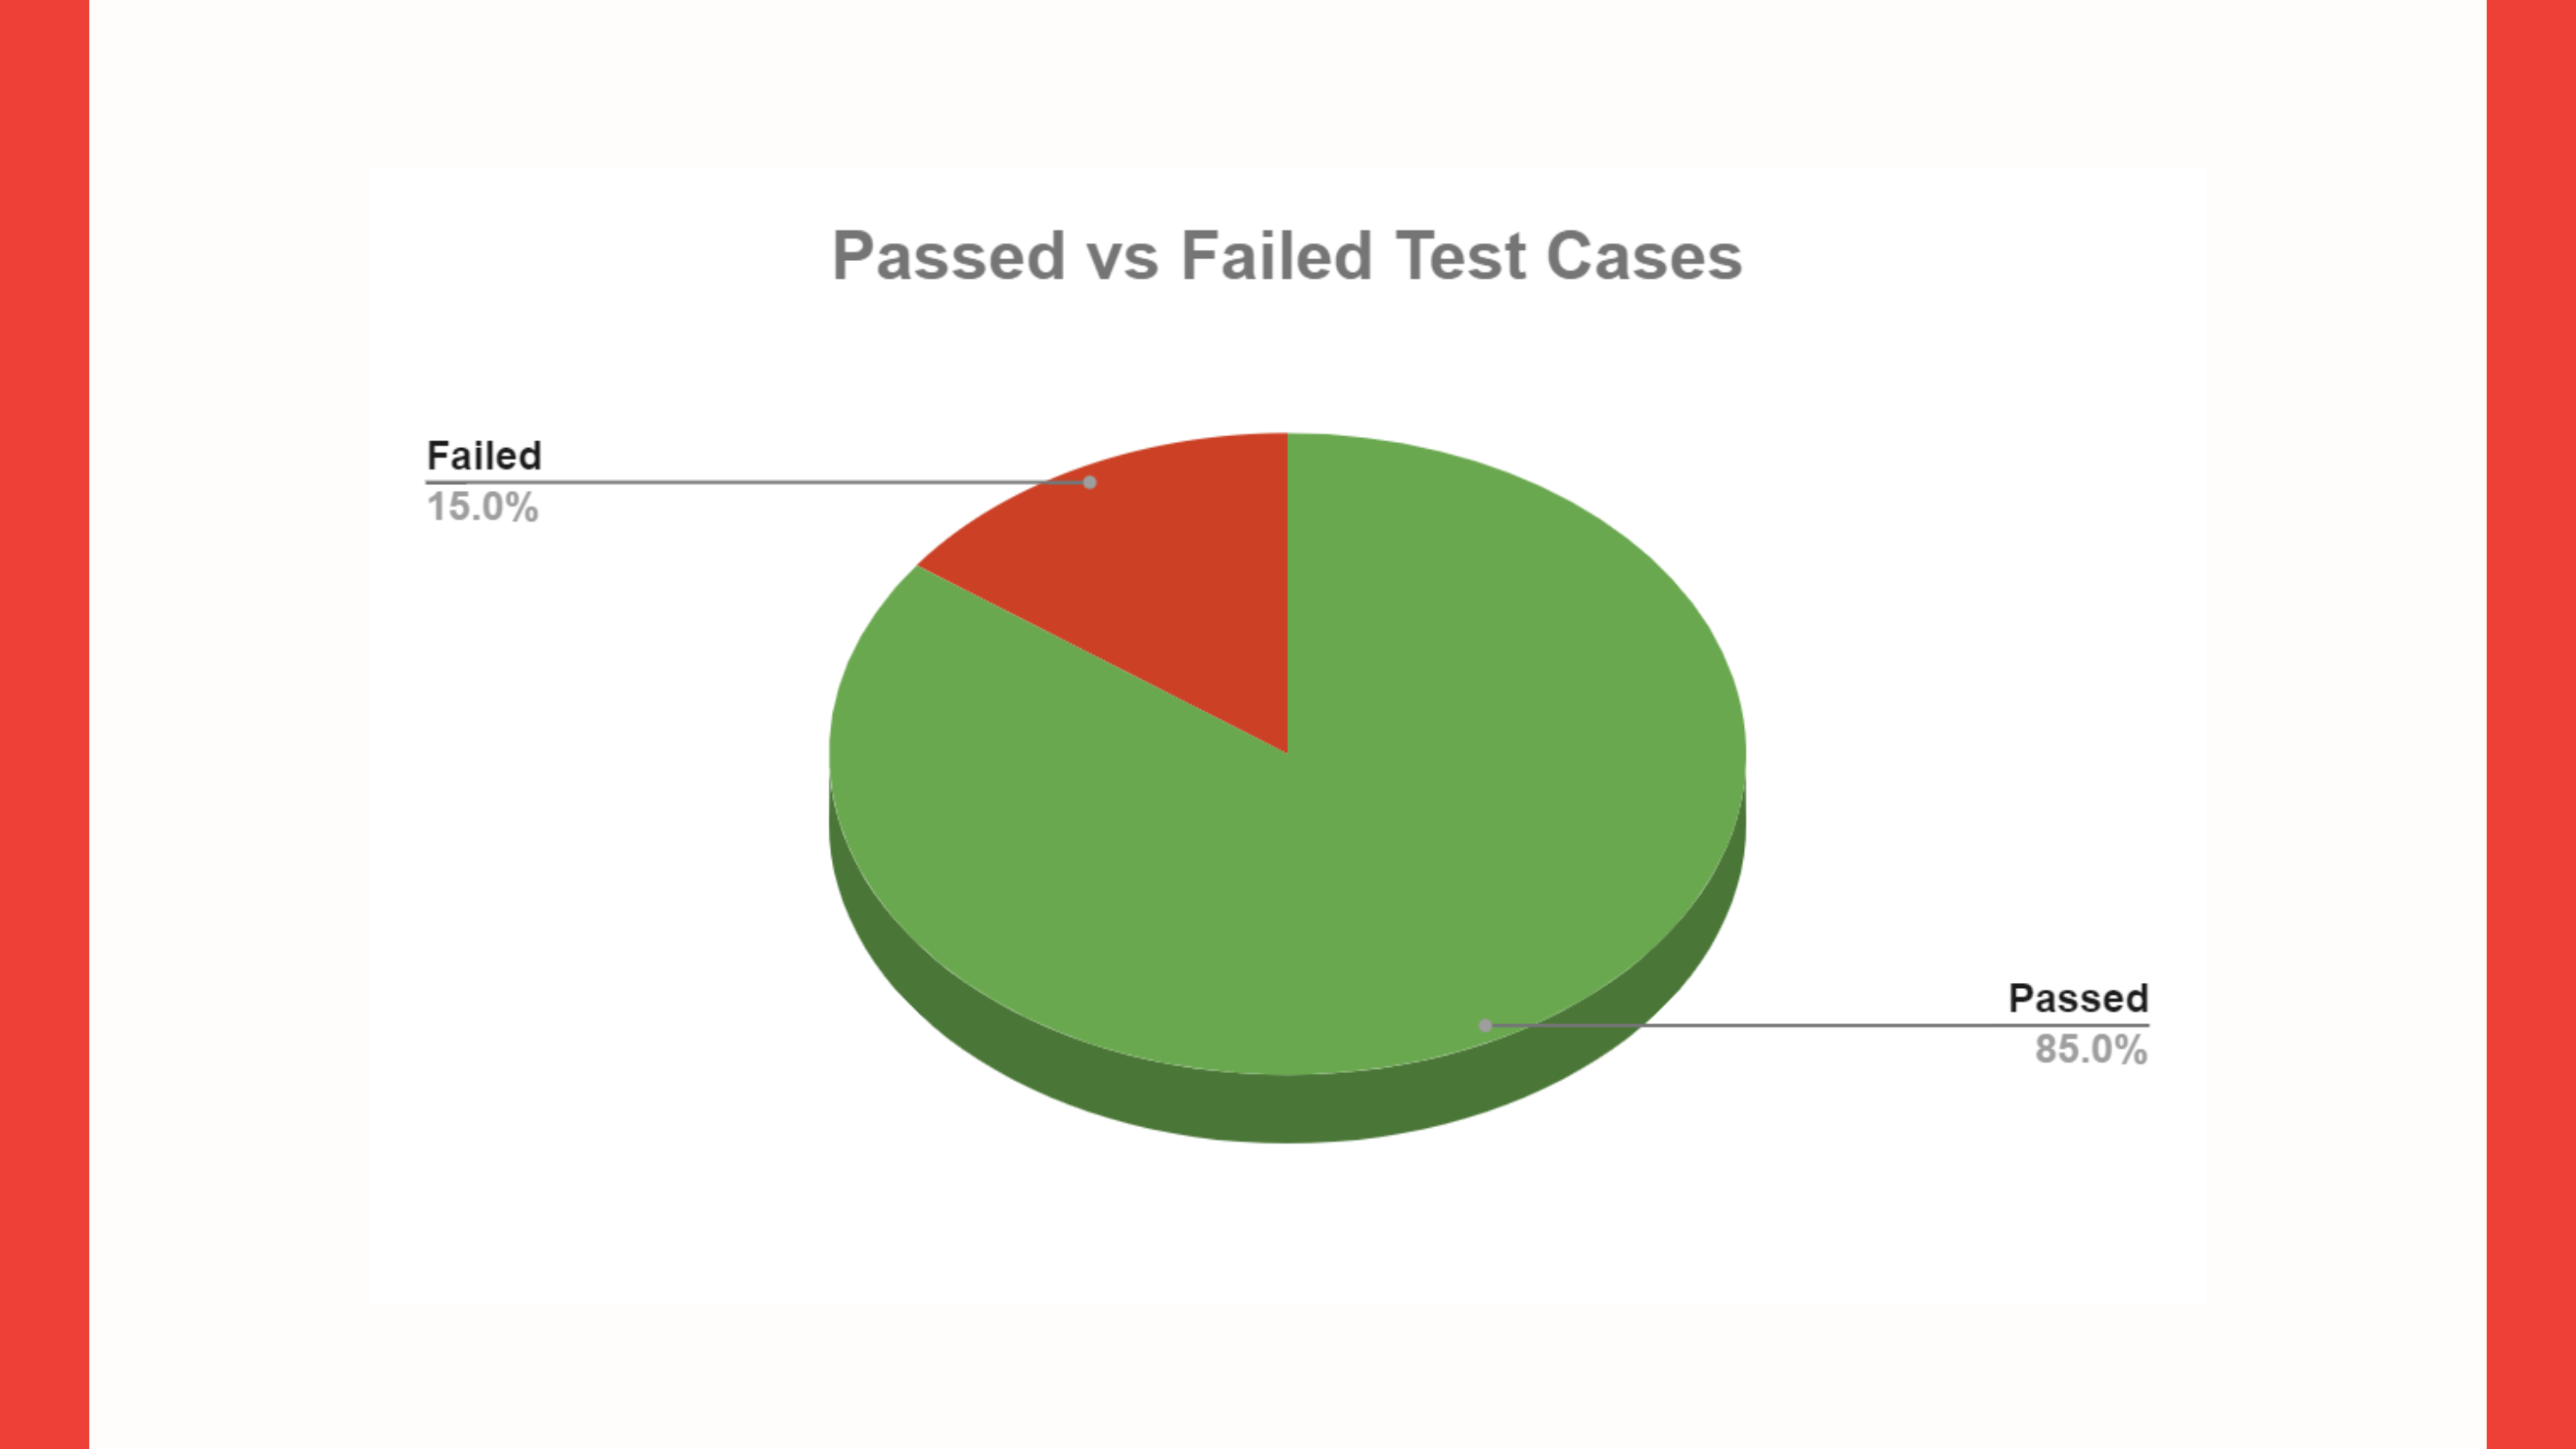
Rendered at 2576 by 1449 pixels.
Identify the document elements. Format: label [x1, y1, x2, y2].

text_box [0, 0, 90, 1449]
text_box [2486, 0, 2576, 1449]
text_box [369, 168, 2207, 1304]
